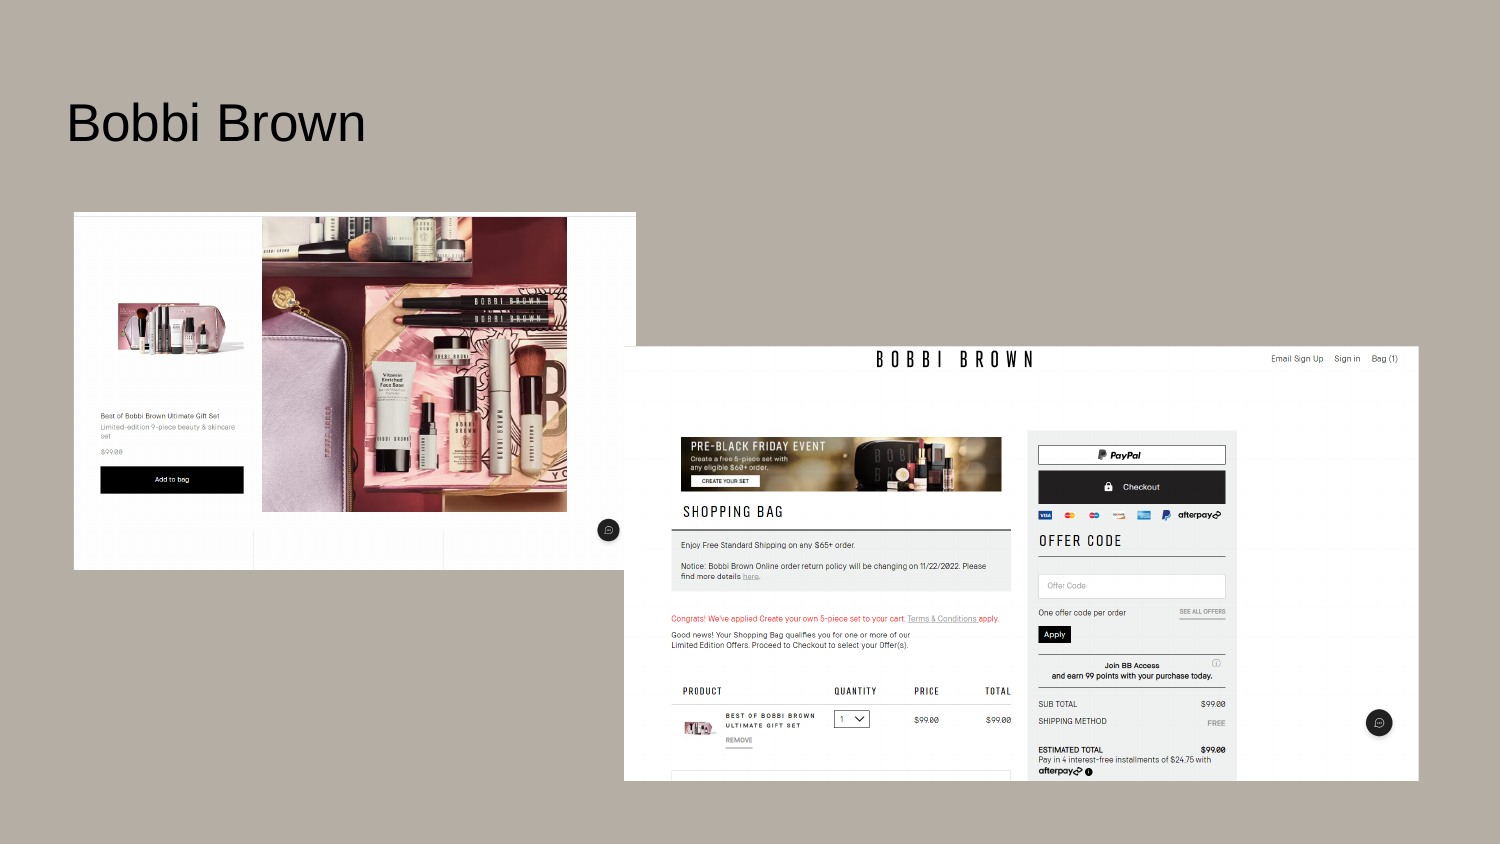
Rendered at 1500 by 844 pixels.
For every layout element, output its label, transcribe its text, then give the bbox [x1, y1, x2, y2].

list [51, 189, 1449, 750]
title Bobbi Brown [51, 72, 1449, 167]
picture [73, 212, 1419, 781]
